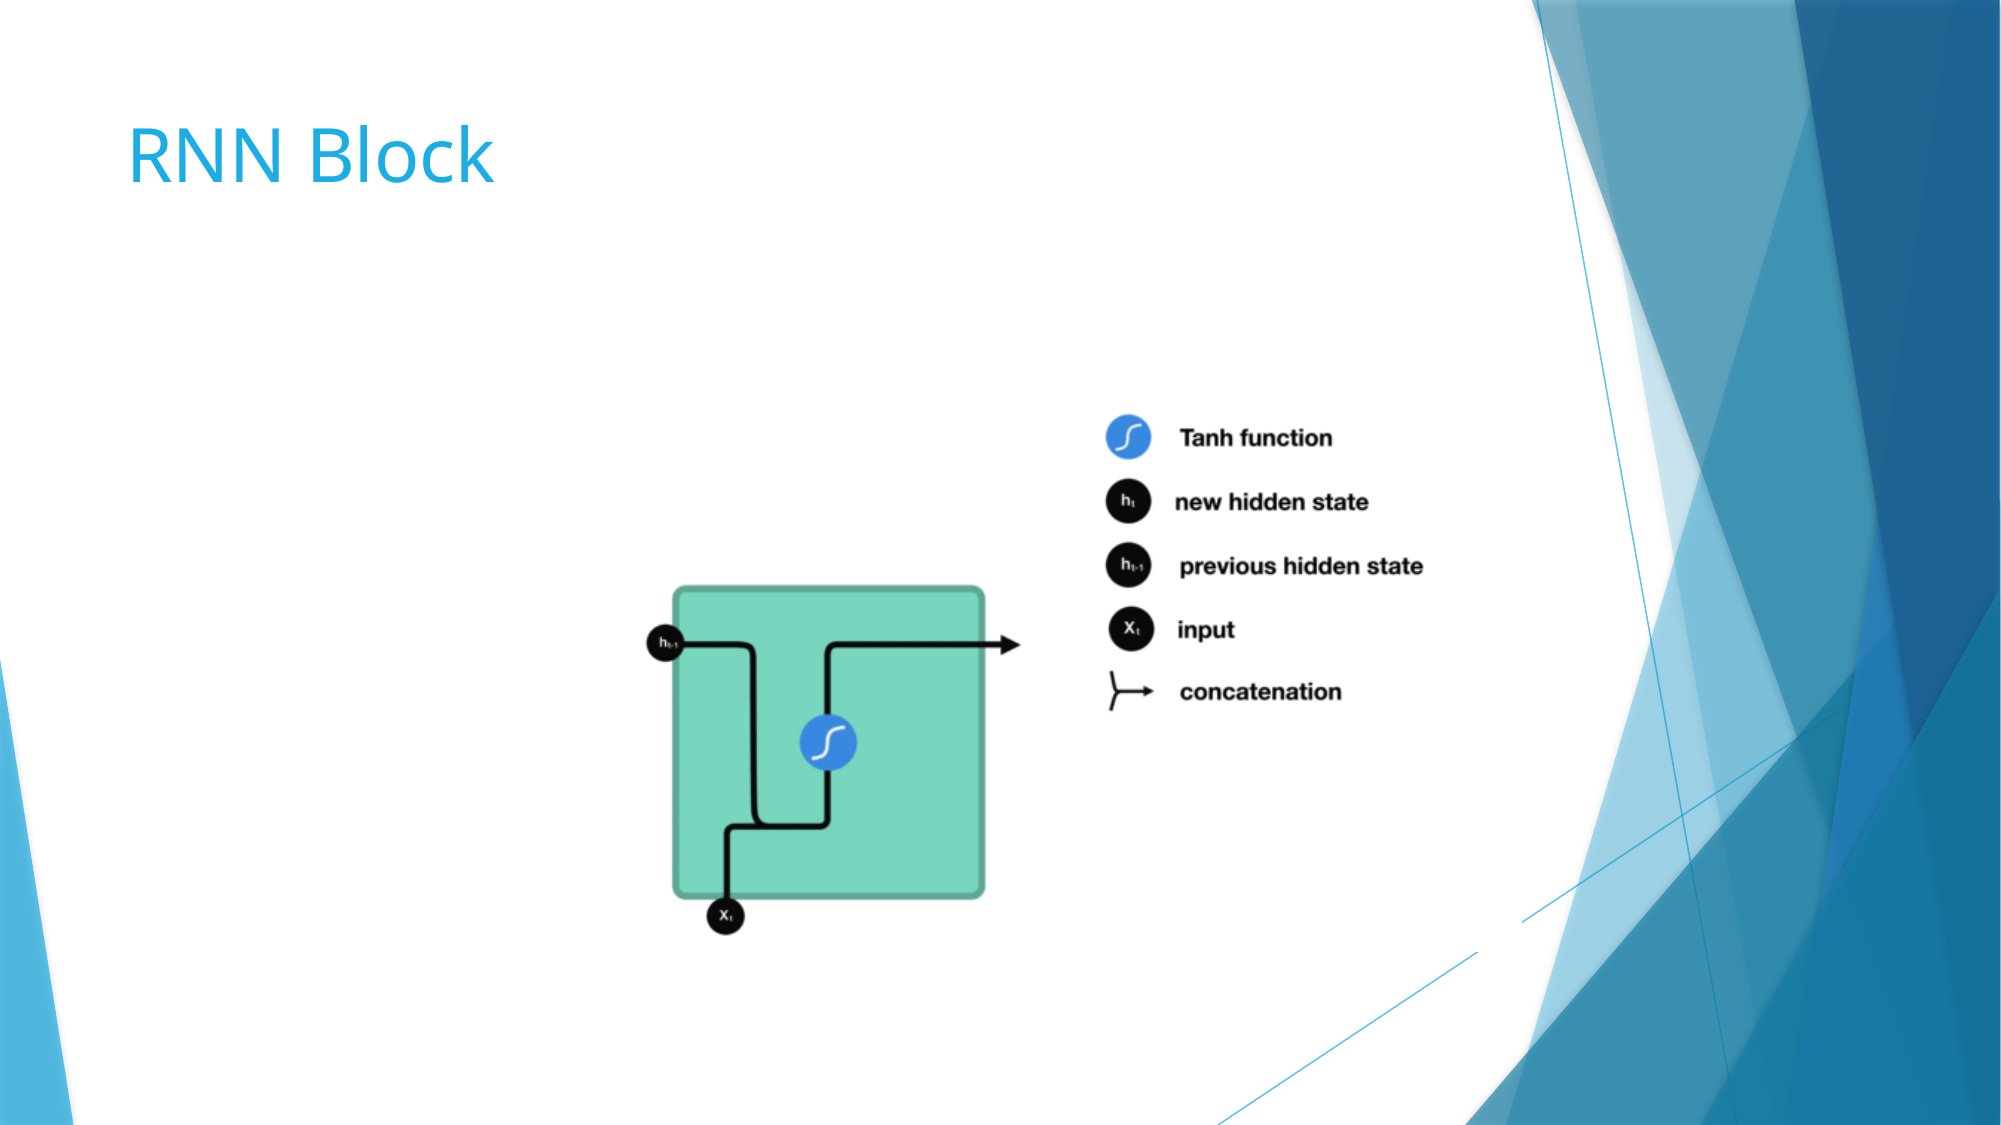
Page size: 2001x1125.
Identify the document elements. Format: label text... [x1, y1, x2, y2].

title RNN Block [111, 99, 1522, 317]
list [110, 393, 1522, 953]
